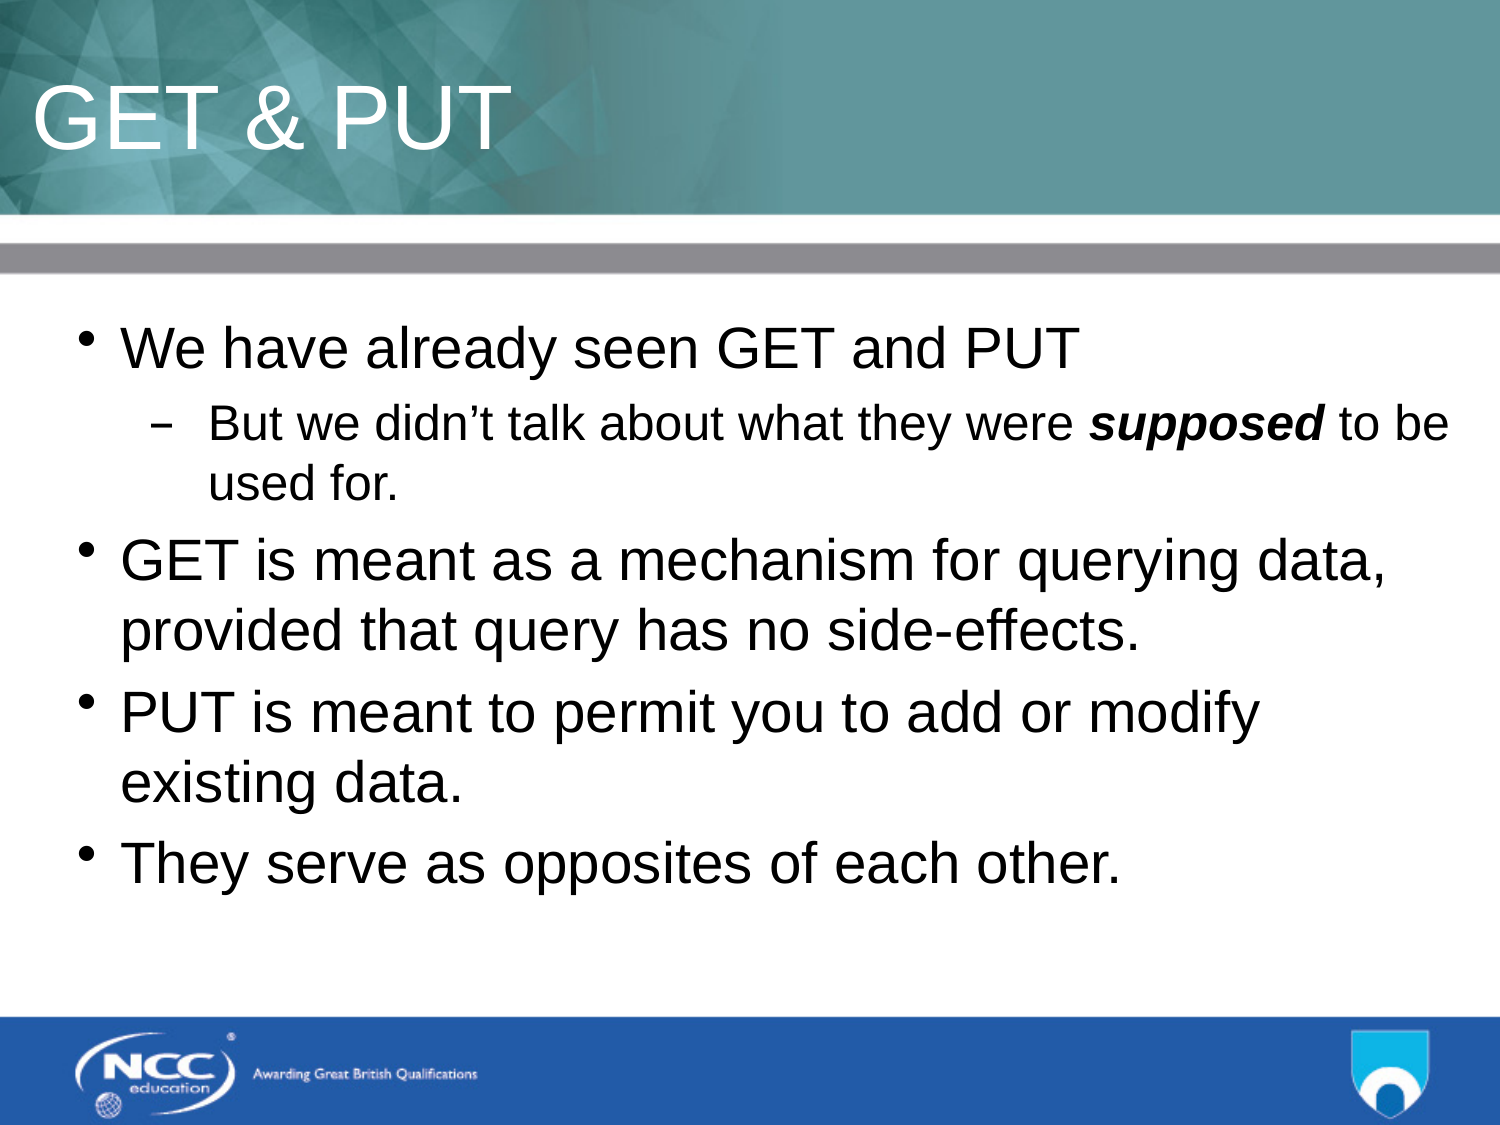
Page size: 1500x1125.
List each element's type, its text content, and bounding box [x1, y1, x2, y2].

list We have already seen GET and PUT But we didn’t talk about what they were supposed to be used for. GET is meant as a mechanism for querying data, provided that query has no side-effects. PUT is meant to permit you to add or modify existing data. They serve as opposites of each other. [17, 302, 1471, 1012]
title GET & PUT [16, 19, 1459, 207]
picture [0, 0, 1500, 1125]
